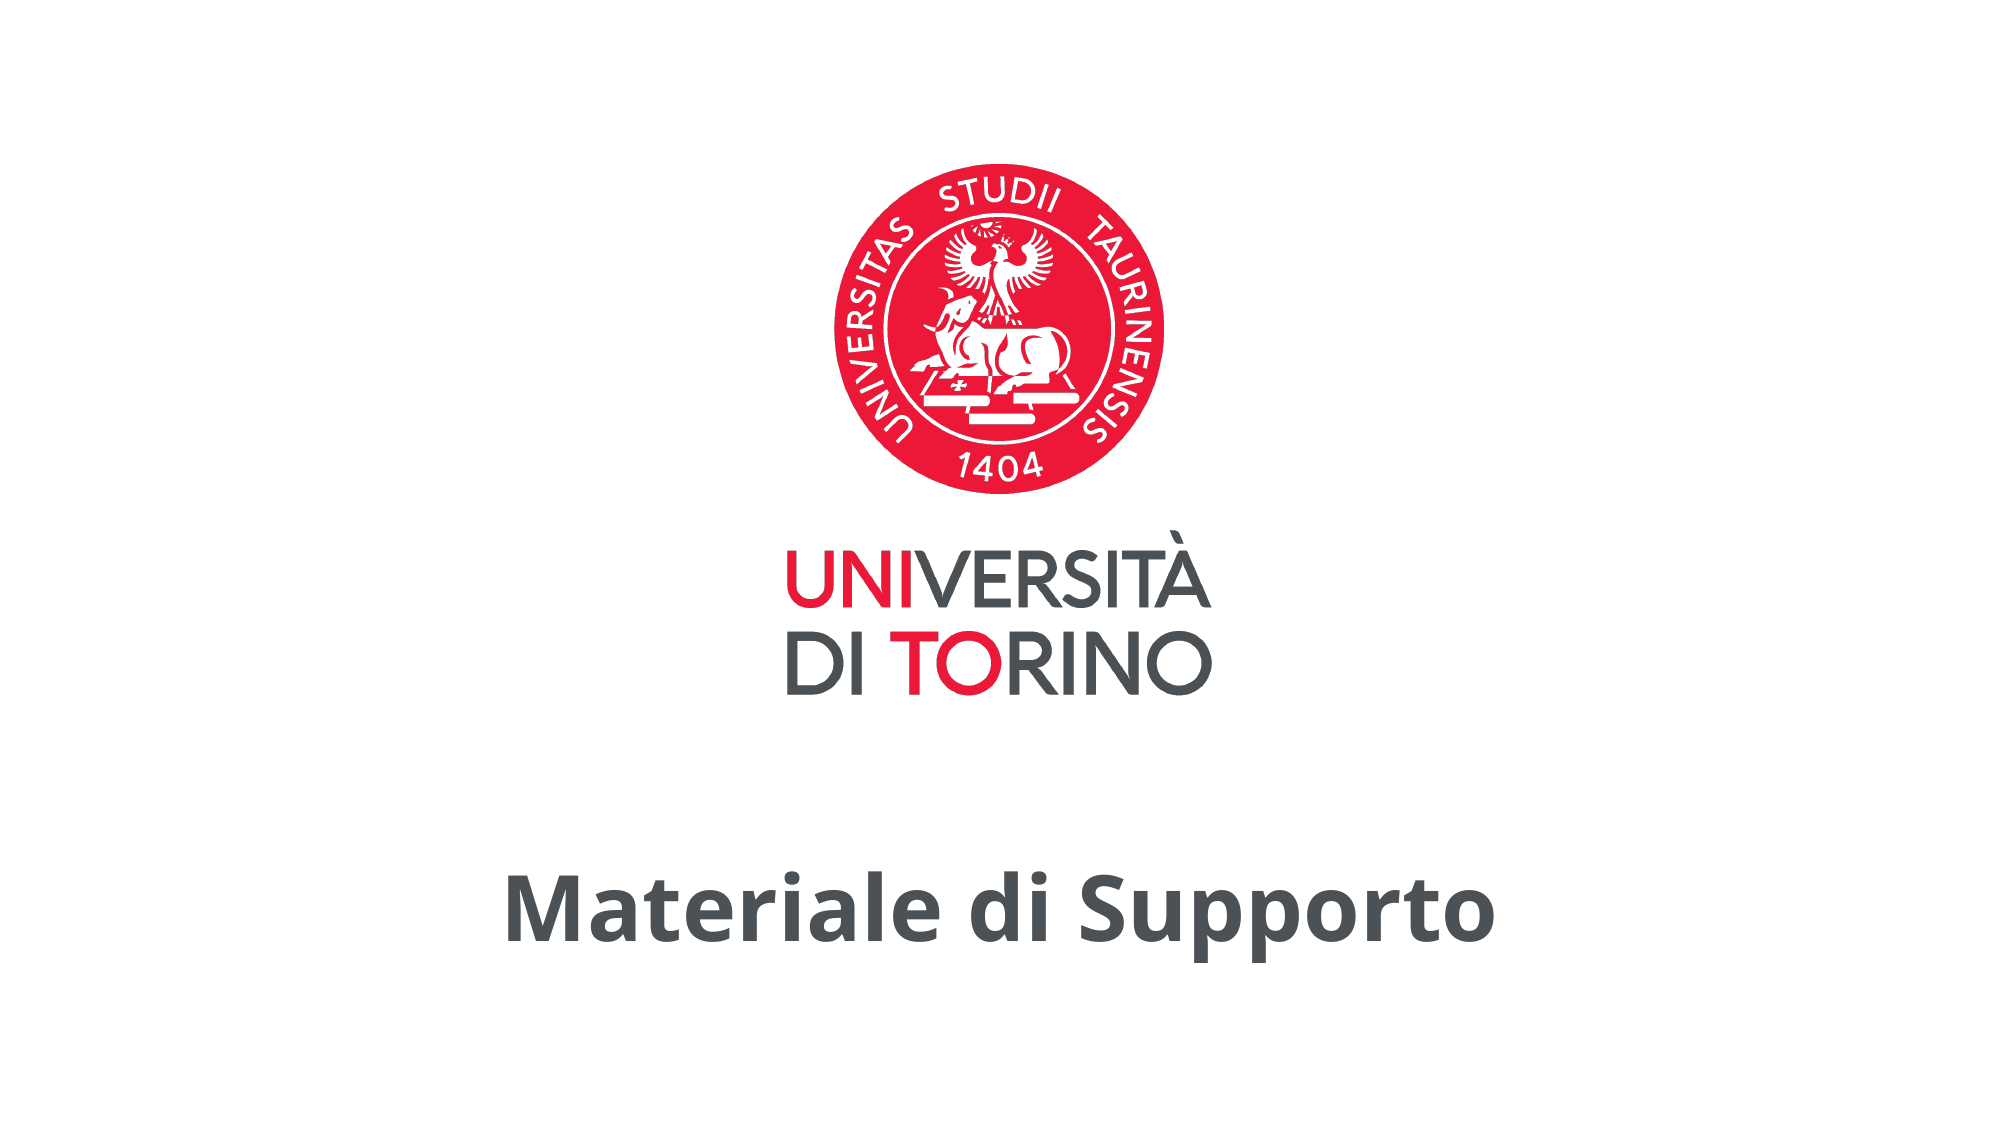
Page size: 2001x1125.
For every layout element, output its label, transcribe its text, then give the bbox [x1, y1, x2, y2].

text_box Materiale di Supporto [0, 841, 2000, 967]
picture [588, 0, 1412, 841]
